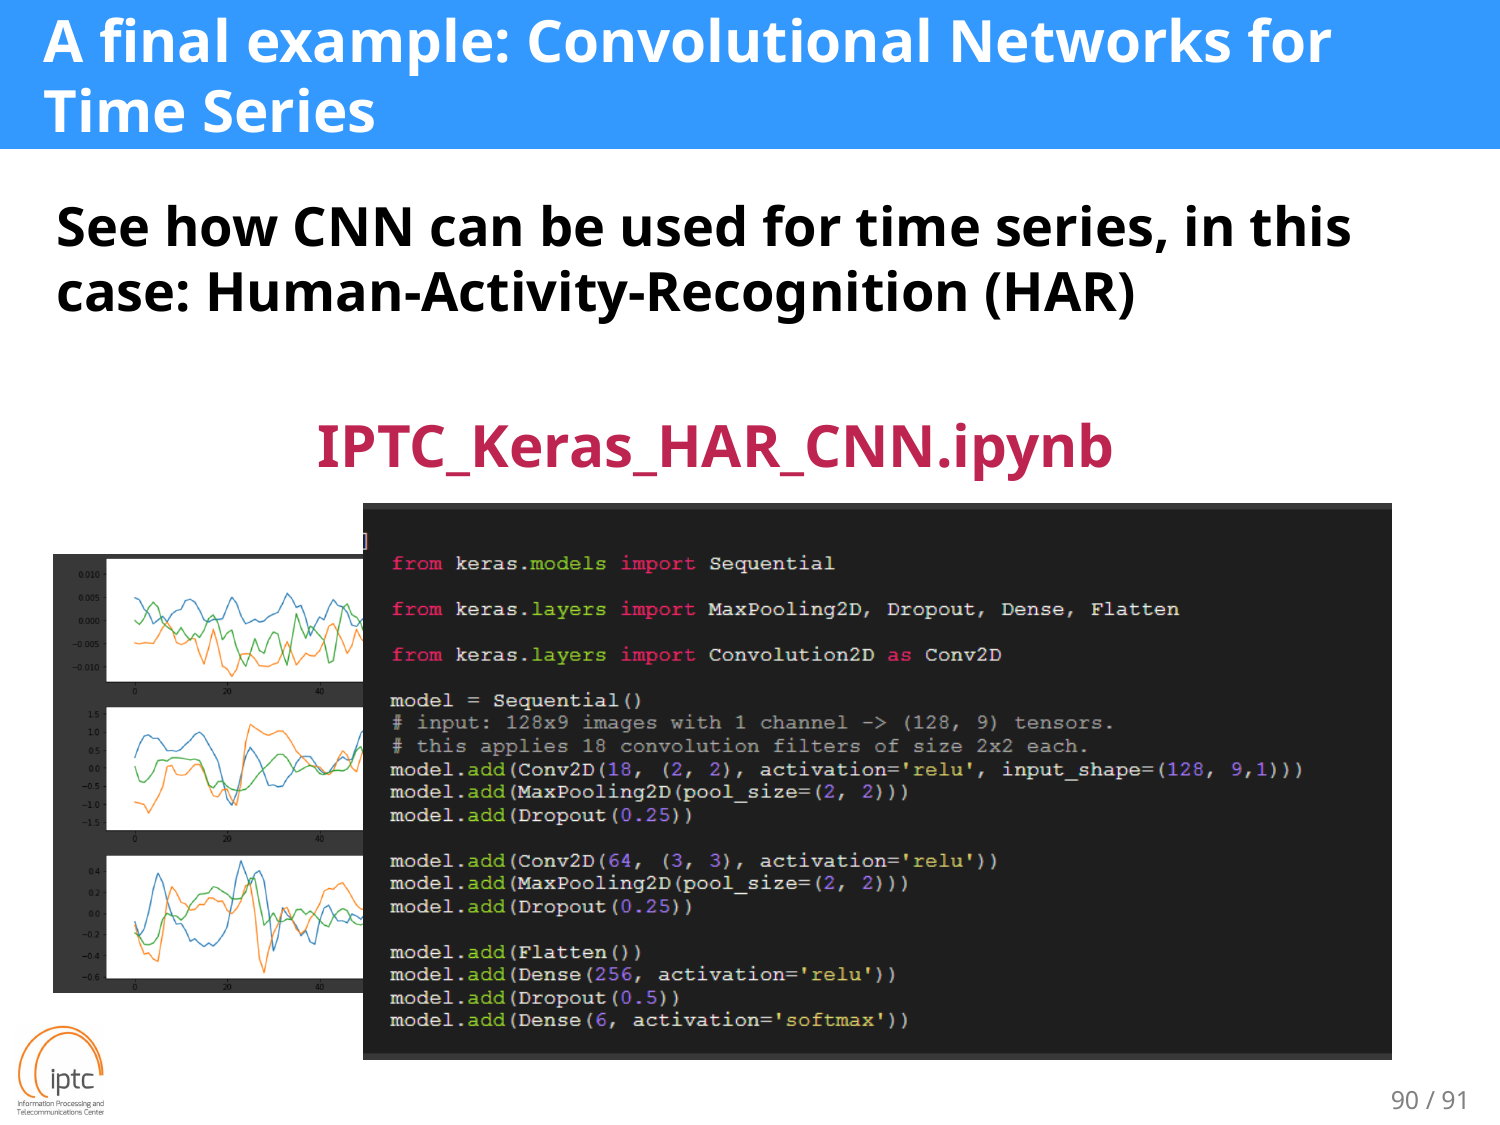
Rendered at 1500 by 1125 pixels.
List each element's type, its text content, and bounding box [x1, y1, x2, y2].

picture [15, 1025, 104, 1115]
list See how CNN can be used for time series, in this case: Human-Activity-Recognition (HAR) IPTC_Keras_HAR_CNN.ipynb [41, 184, 1392, 927]
title A final example: Convolutional Networks for Time Series [0, 0, 1500, 151]
picture [52, 503, 1392, 1060]
